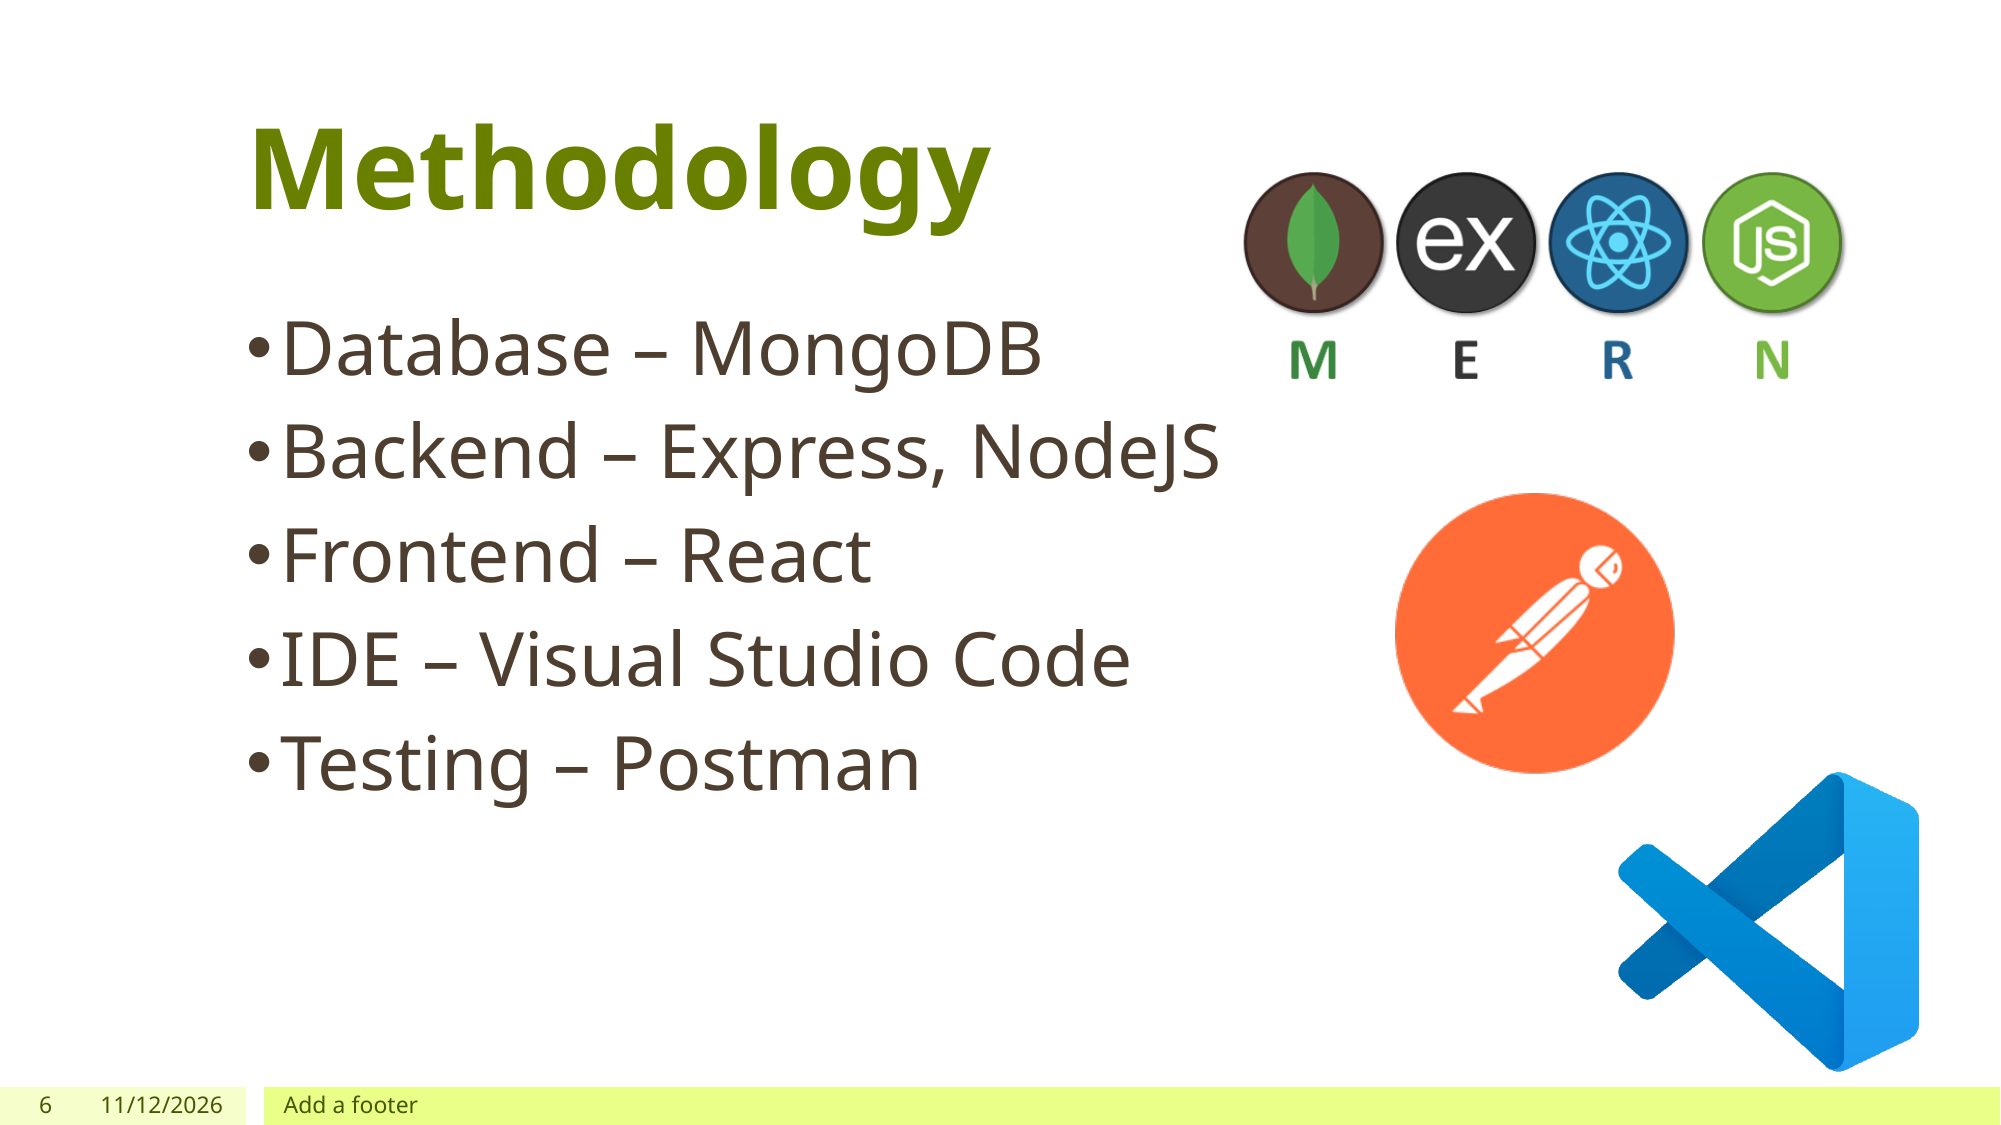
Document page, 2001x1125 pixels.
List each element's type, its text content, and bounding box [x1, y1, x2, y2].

picture [1195, 148, 1898, 404]
picture [1394, 492, 1927, 1080]
list Database – MongoDB Backend – Express, NodeJS Frontend – React IDE – Visual Studio Code Testing – Postman [231, 302, 1769, 1061]
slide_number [74, 1087, 239, 1125]
footer Add a footer [268, 1087, 1769, 1125]
title Methodology [231, 45, 1769, 240]
slide_number 6 [0, 1087, 68, 1125]
